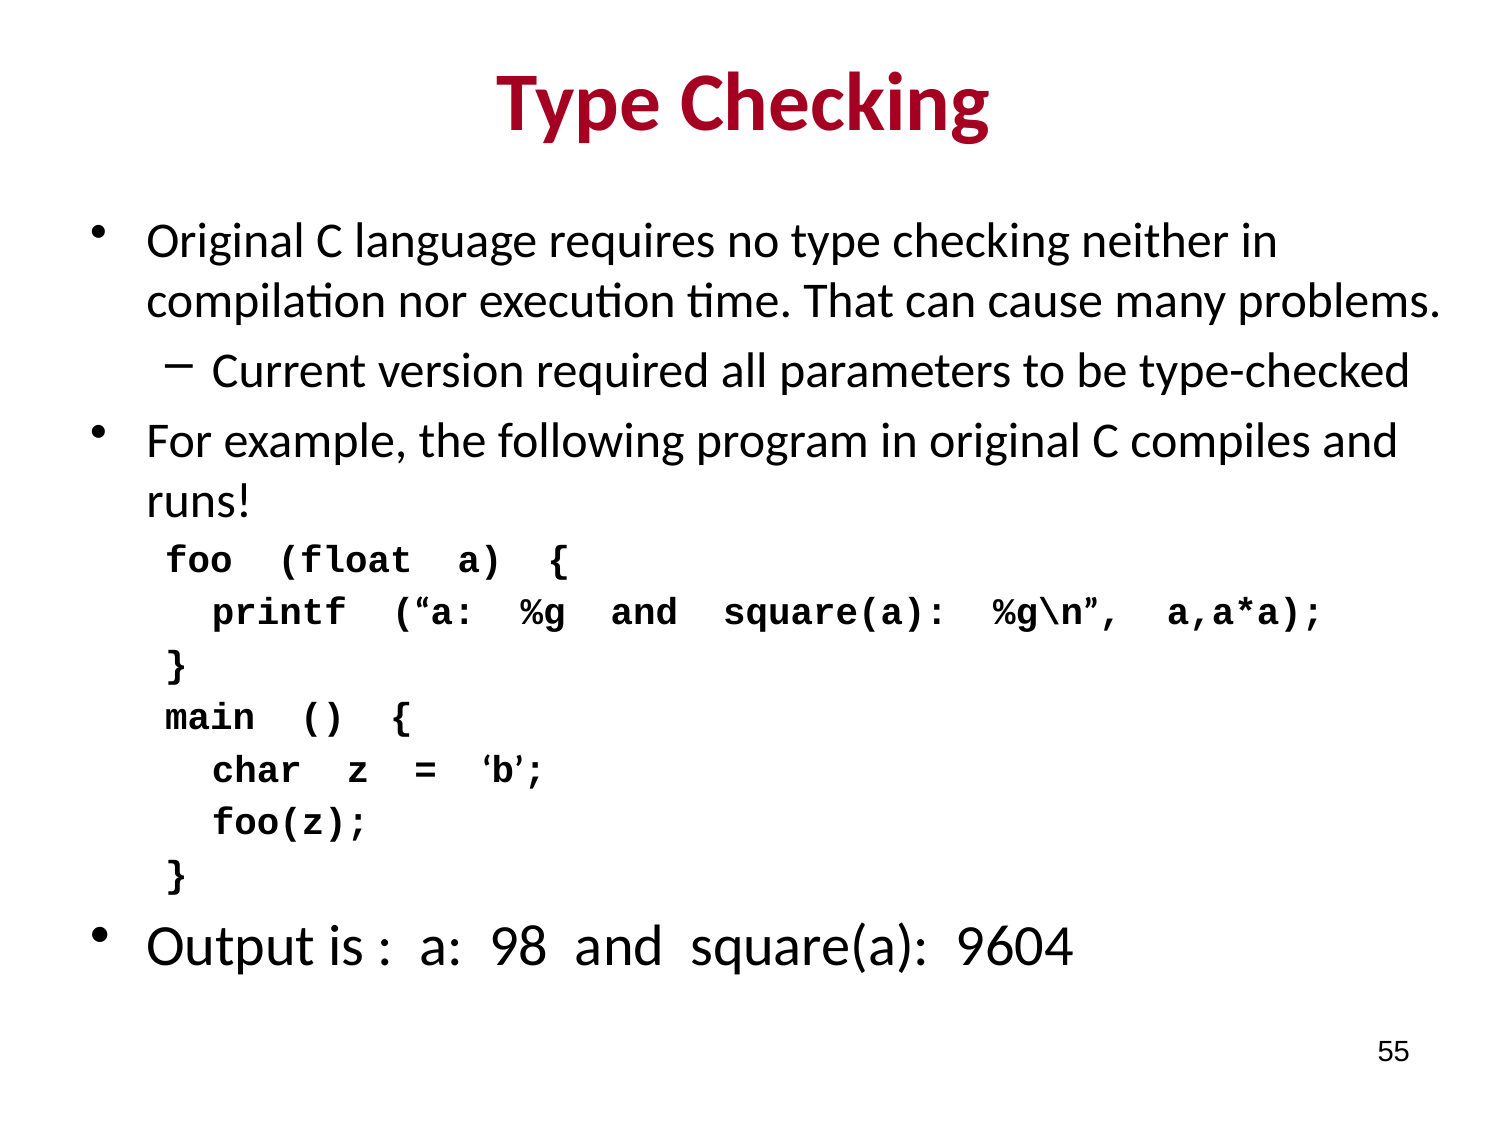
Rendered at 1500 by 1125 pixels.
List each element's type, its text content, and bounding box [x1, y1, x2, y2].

list Original C language requires no type checking neither in compilation nor execution time. That can cause many problems. Current version required all parameters to be type-checked For example, the following program in original C compiles and runs! foo (float a) { printf (“a: %g and square(a): %g\n”, a,a*a); } main () { char z = ‘b’; foo(z); } Output is : a: 98 and square(a): 9604 [75, 200, 1475, 981]
title Type Checking [24, 45, 1463, 150]
slide_number 55 [1074, 1024, 1425, 1103]
